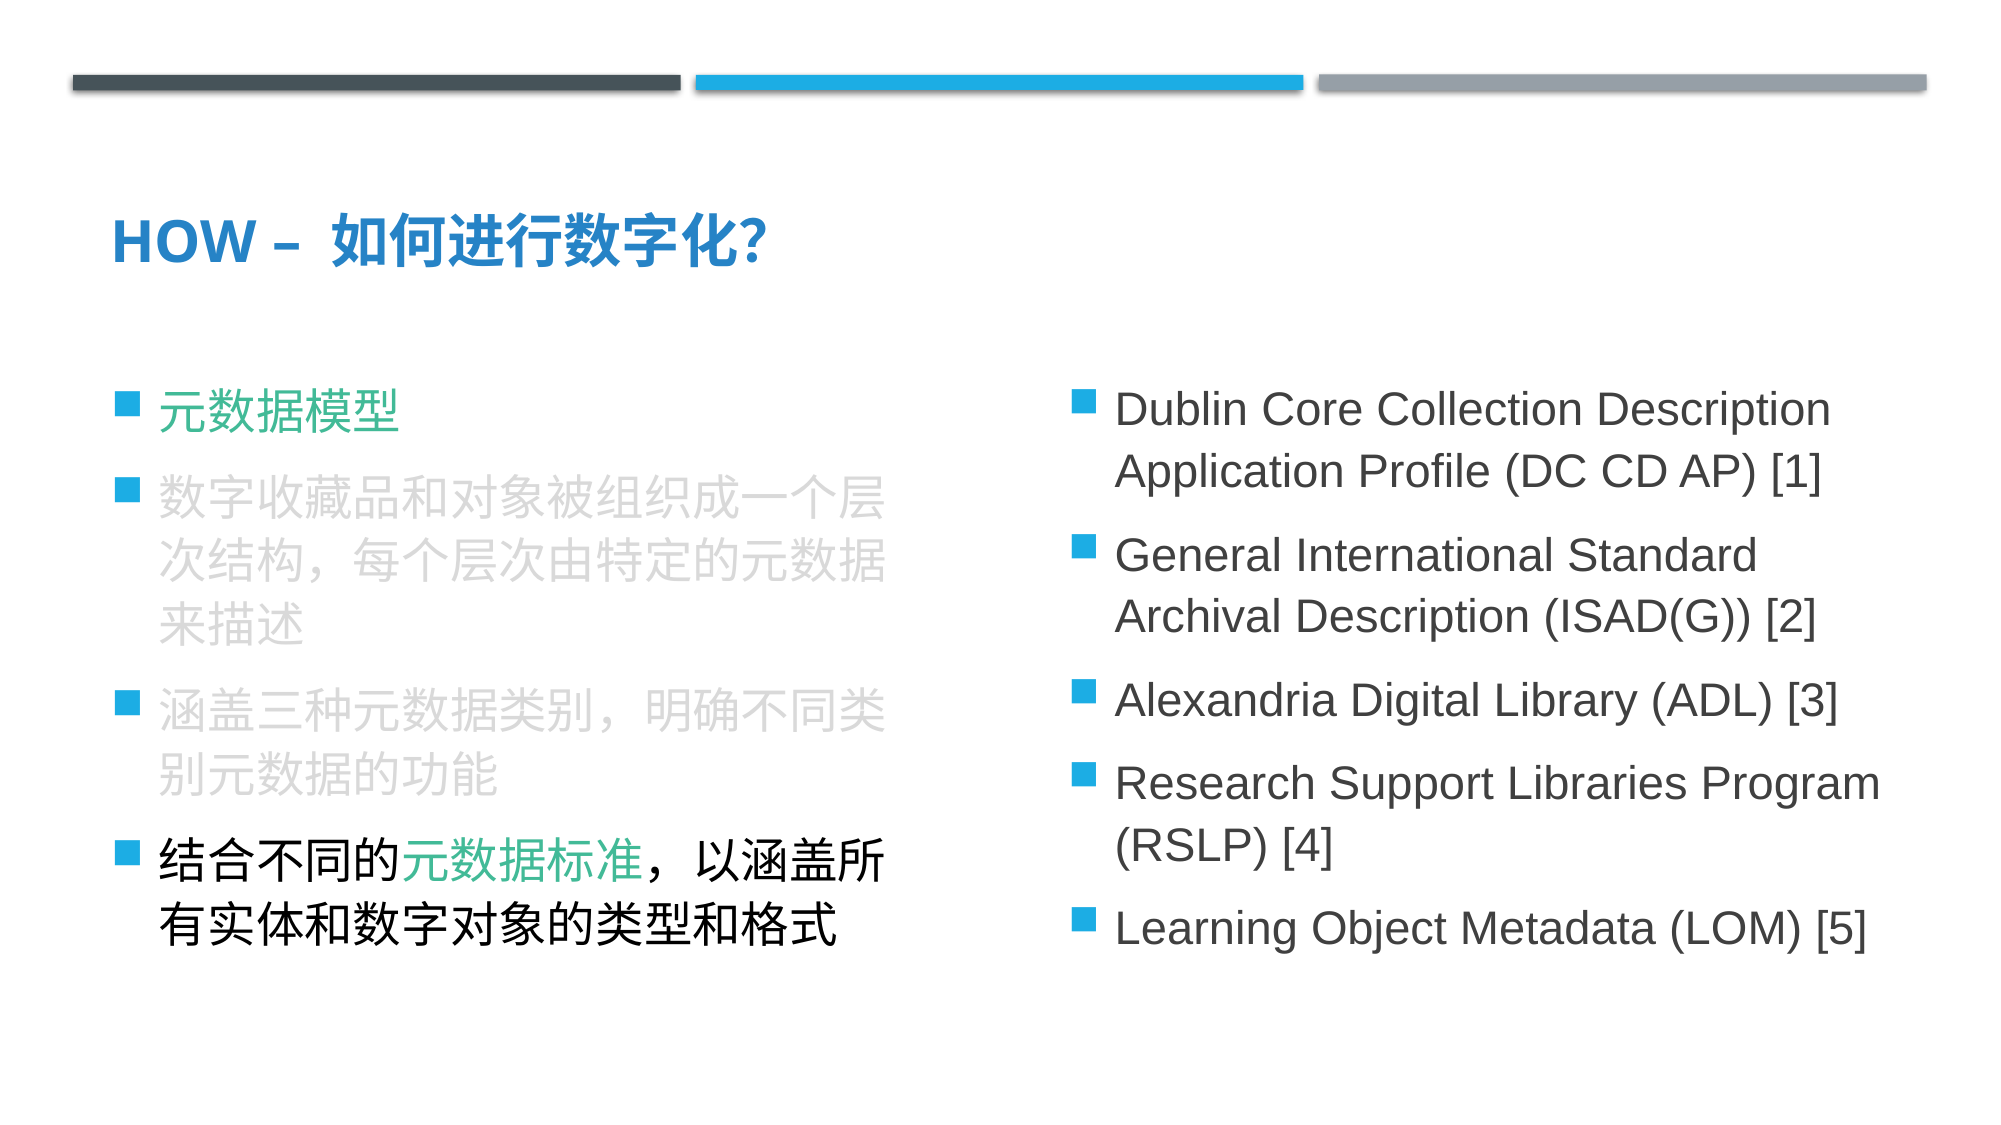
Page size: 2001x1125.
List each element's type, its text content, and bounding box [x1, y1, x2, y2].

list 元数据模型 数字收藏品和对象被组织成一个层次结构，每个层次由特定的元数据来描述 涵盖三种元数据类别，明确不同类别元数据的功能 结合不同的元数据标准，以涵盖所有实体和数字对象的类型和格式 [95, 365, 948, 962]
title HOW – 如何进行数字化？ [95, 119, 1905, 282]
list Dublin Core Collection Description Application Profile (DC CD AP) [1] General International Standard Archival Description (ISAD(G)) [2] Alexandria Digital Library (ADL) [3] Research Support Libraries Program (RSLP) [4] Learning Object Metadata (LOM) [5] [1052, 365, 1949, 962]
